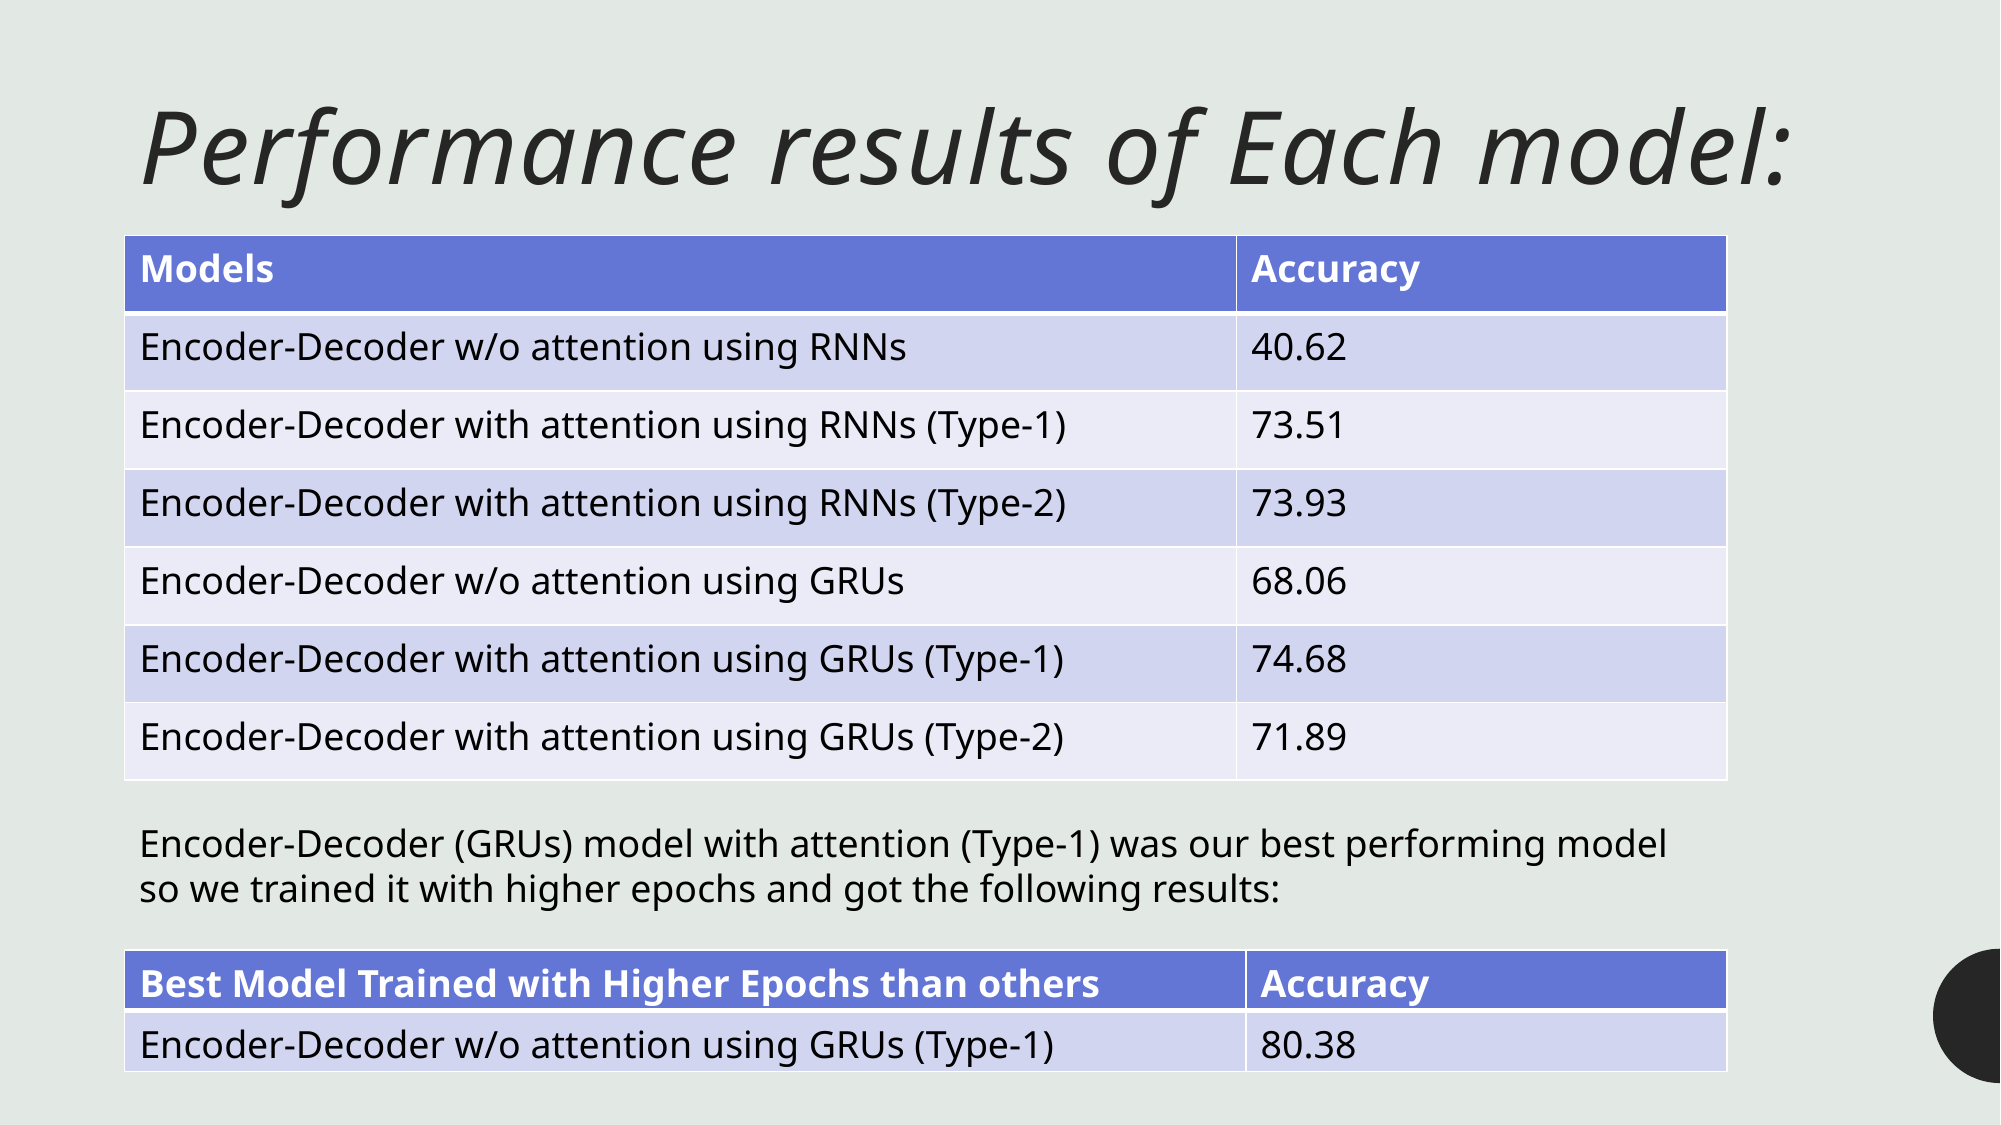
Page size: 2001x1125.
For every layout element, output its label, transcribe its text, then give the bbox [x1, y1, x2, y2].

text_box [0, 0, 2000, 1125]
table_cell Encoder-Decoder w/o attention using GRUs [125, 548, 1236, 624]
table_cell Encoder-Decoder w/o attention using GRUs (Type-1) [125, 1013, 1245, 1071]
table_header Best Model Trained with Higher Epochs than others [125, 951, 1245, 1008]
table_cell 71.89 [1237, 703, 1726, 779]
table_header Accuracy [1247, 951, 1726, 1008]
table_cell 40.62 [1237, 316, 1726, 390]
title Performance results of Each model: [124, 68, 1875, 214]
table_cell Encoder-Decoder with attention using GRUs (Type-1) [125, 626, 1236, 702]
table_cell 73.93 [1237, 470, 1726, 546]
table_cell 80.38 [1247, 1013, 1726, 1071]
table_cell Encoder-Decoder w/o attention using RNNs [125, 316, 1236, 390]
table_cell Encoder-Decoder with attention using RNNs (Type-1) [125, 392, 1236, 468]
table_cell 74.68 [1237, 626, 1726, 702]
table_header Accuracy [1237, 236, 1726, 311]
text_box Encoder-Decoder (GRUs) model with attention (Type-1) was our best performing model so we trained it with higher epochs and got the following results: [124, 812, 1727, 917]
table_header Models [125, 236, 1236, 311]
table_cell 68.06 [1237, 548, 1726, 624]
table_cell 73.51 [1237, 392, 1726, 468]
table_cell Encoder-Decoder with attention using RNNs (Type-2) [125, 470, 1236, 546]
table_cell Encoder-Decoder with attention using GRUs (Type-2) [125, 703, 1236, 779]
text_box [1933, 948, 2000, 1084]
